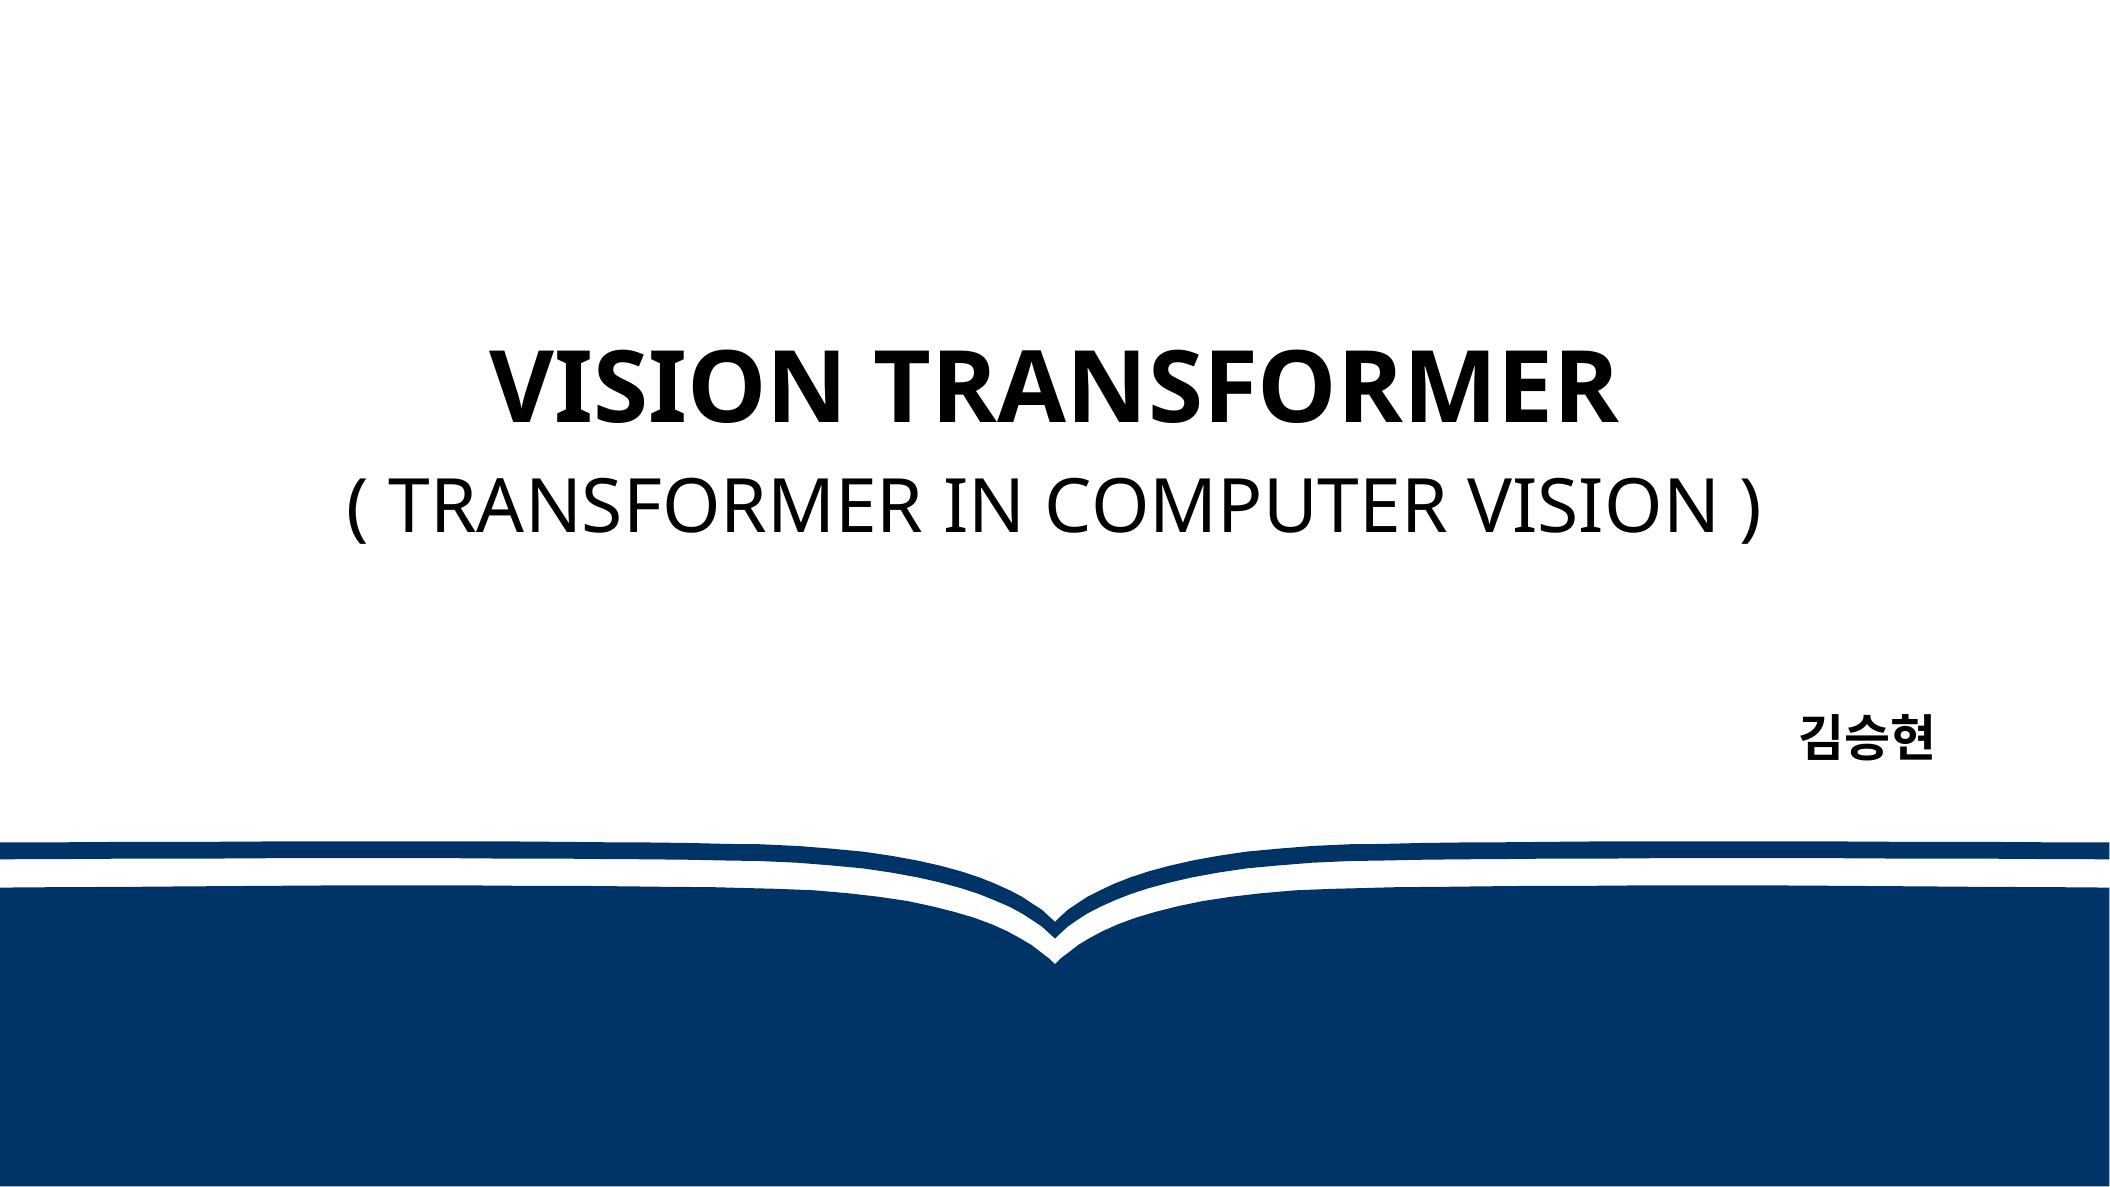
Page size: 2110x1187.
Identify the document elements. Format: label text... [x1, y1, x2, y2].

text_box [0, 841, 2110, 939]
text_box 김승현 [1784, 699, 1966, 775]
text_box [0, 885, 2110, 1187]
text_box Vision transformer ( transformer in computer vision ) [0, 322, 2110, 548]
